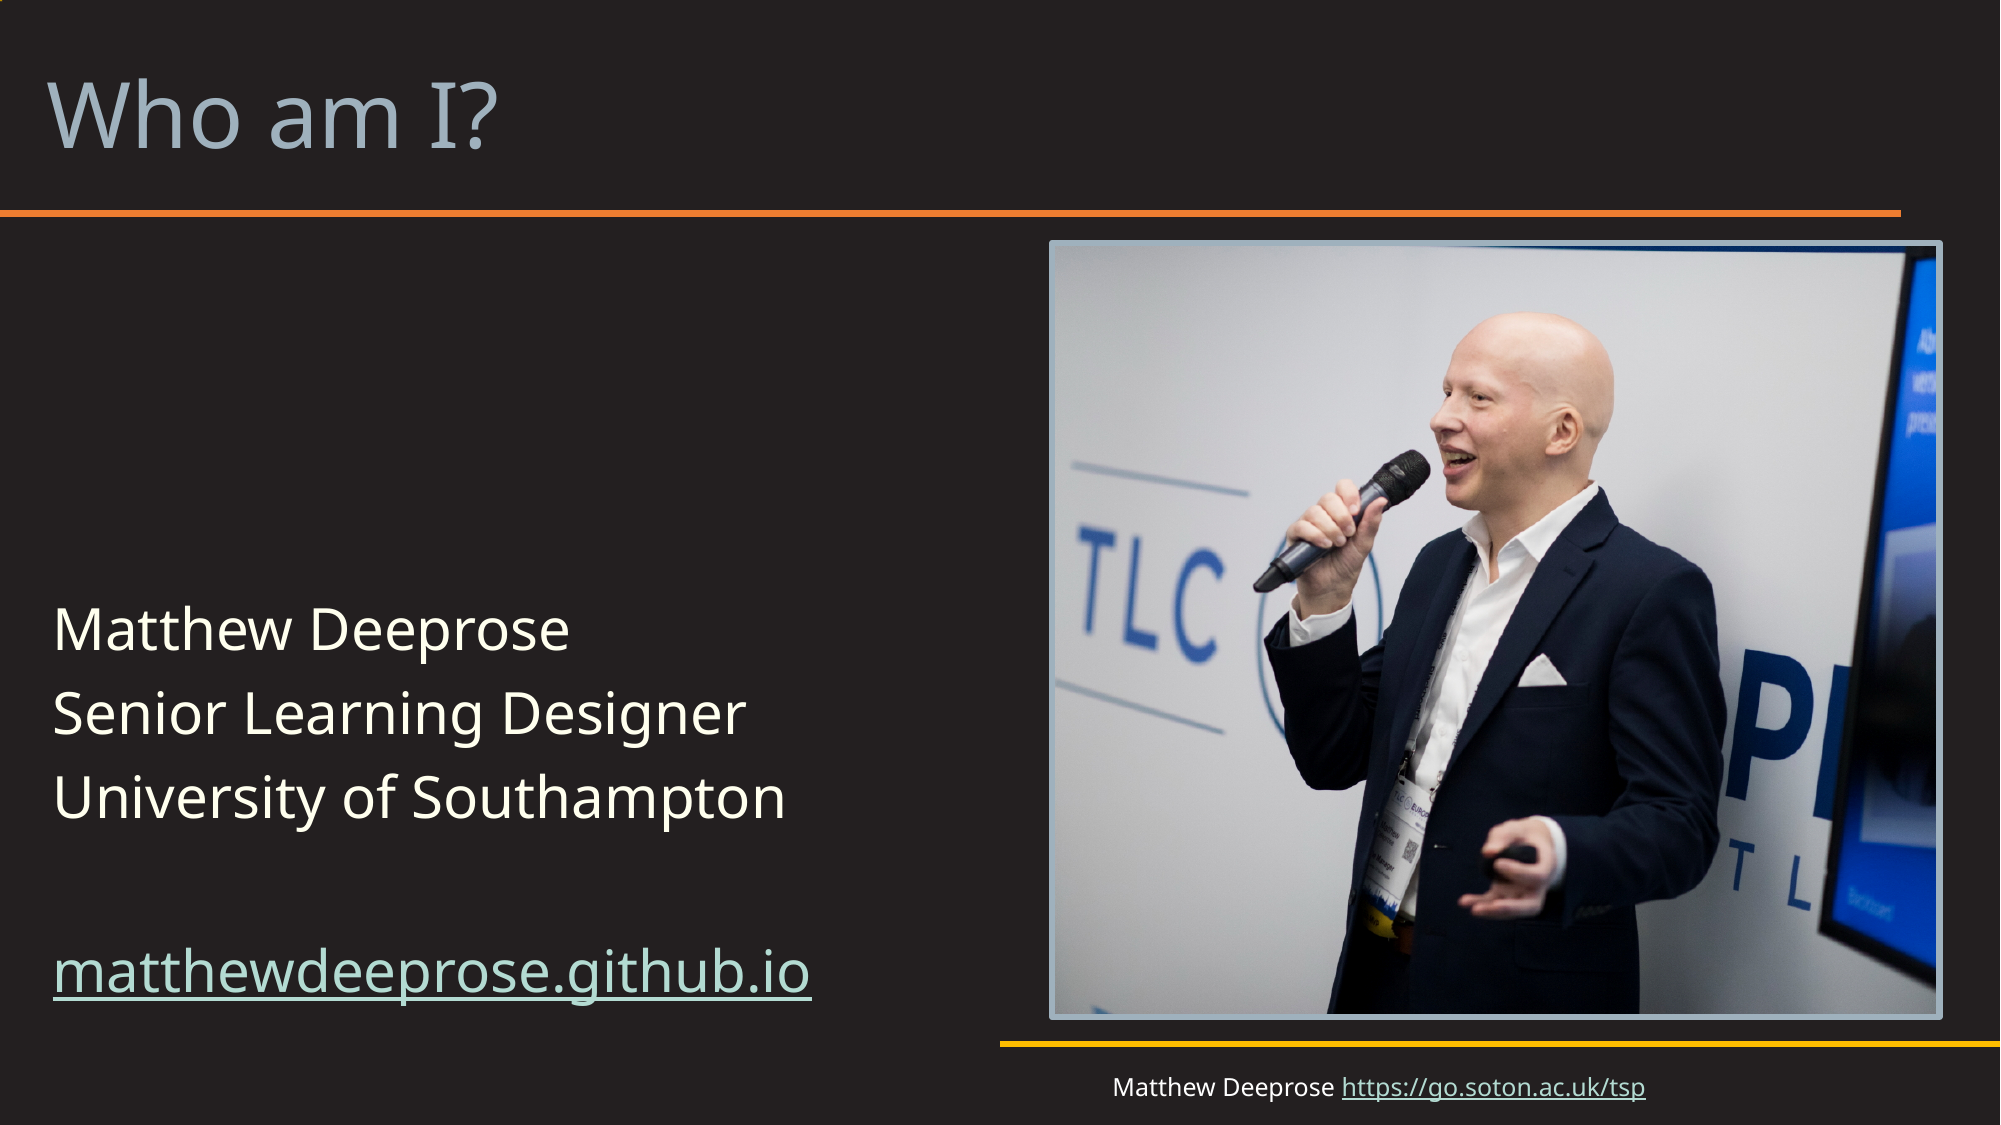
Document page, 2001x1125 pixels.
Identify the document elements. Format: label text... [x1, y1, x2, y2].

list Matthew Deeprose Senior Learning Designer University of Southampton matthewdeeprose.github.io [34, 243, 974, 1017]
title Who am I? [31, 24, 1963, 214]
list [1055, 245, 1937, 1014]
footer Matthew Deeprose https://go.soton.ac.uk/tsp [1097, 1055, 1803, 1117]
